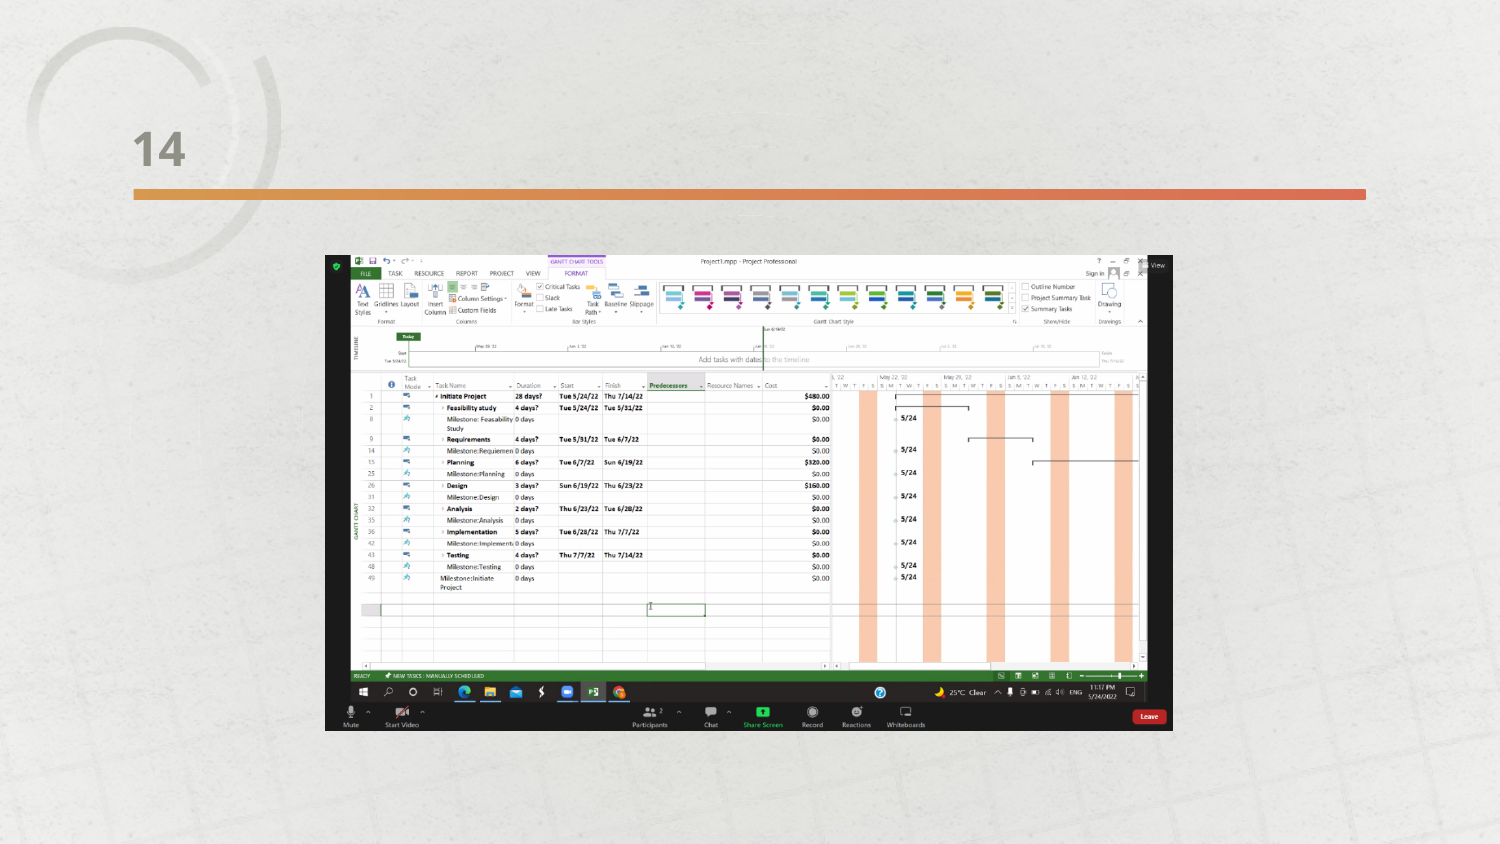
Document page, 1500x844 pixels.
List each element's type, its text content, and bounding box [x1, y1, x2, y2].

picture [0, 0, 1500, 844]
title 14 [116, 90, 1384, 184]
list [325, 254, 1173, 732]
